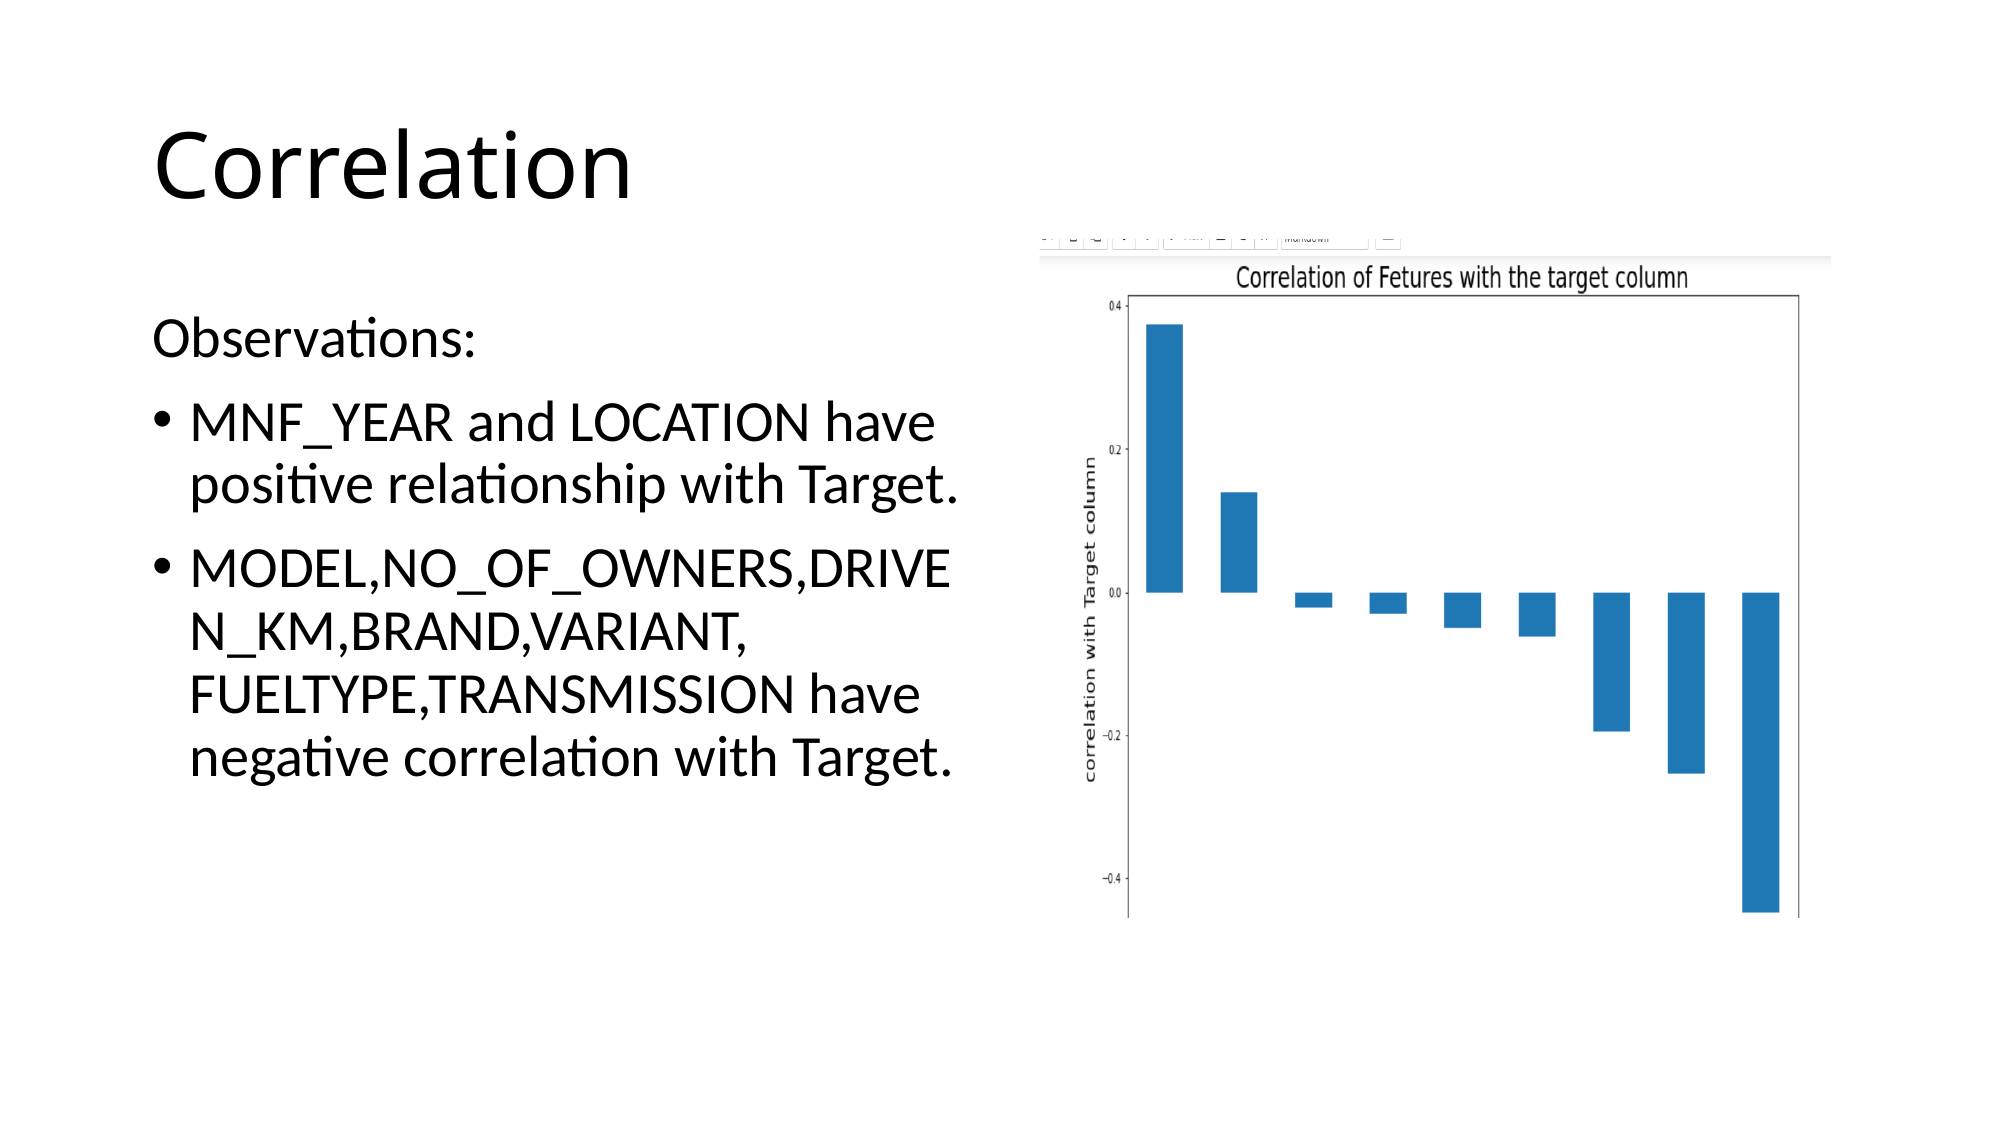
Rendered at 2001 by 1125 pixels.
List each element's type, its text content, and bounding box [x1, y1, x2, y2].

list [1039, 239, 1832, 918]
title Correlation [137, 59, 1863, 278]
list Observations: MNF_YEAR and LOCATION have positive relationship with Target. MODEL,NO_OF_OWNERS,DRIVEN_KM,BRAND,VARIANT, FUELTYPE,TRANSMISSION have negative correlation with Target. [137, 299, 988, 1014]
